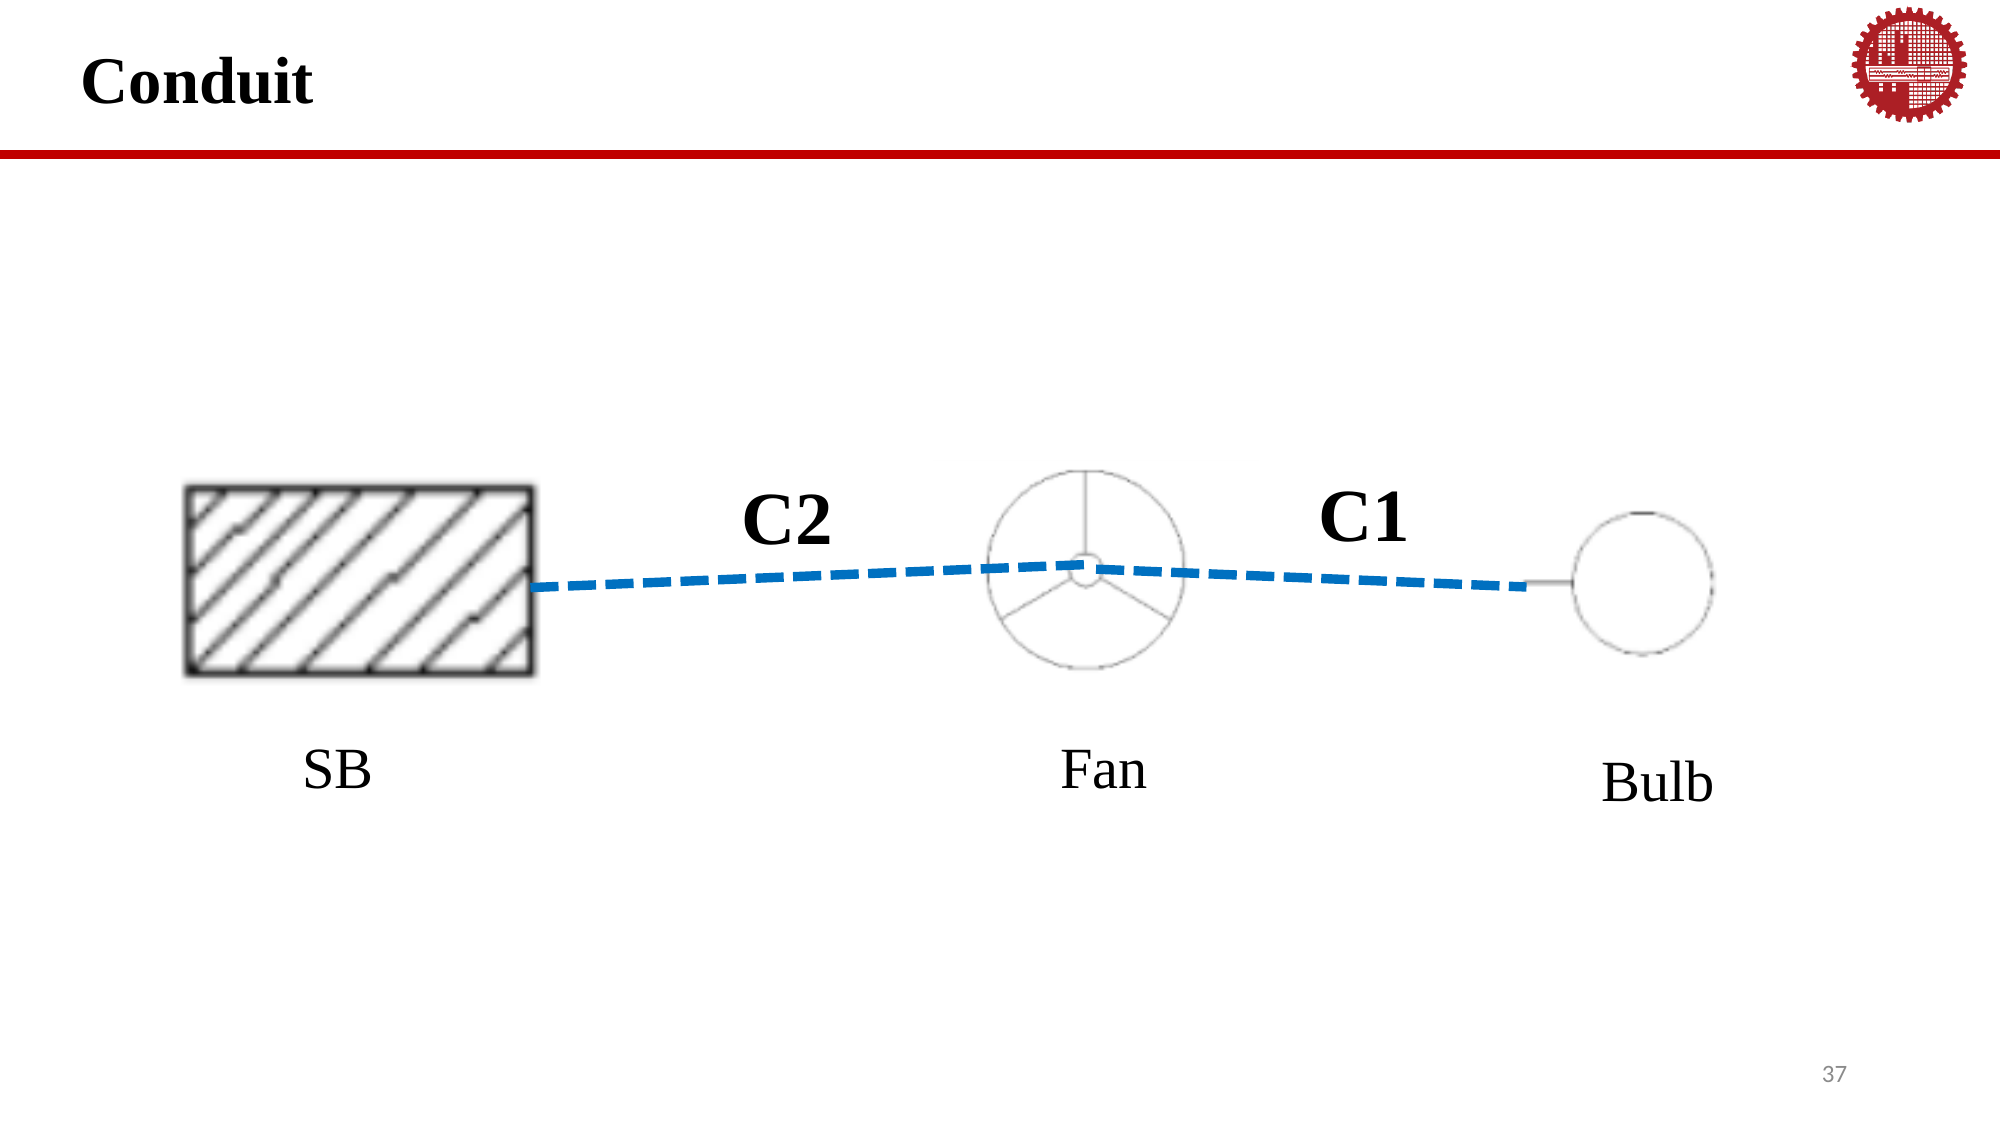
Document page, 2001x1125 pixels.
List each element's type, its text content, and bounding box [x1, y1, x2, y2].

slide_number 37 [1412, 1042, 1863, 1103]
text_box C2 [726, 462, 849, 564]
text_box Conduit [65, 29, 1527, 124]
text_box C1 [1303, 459, 1426, 565]
text_box Fan [1045, 722, 1163, 808]
text_box SB [287, 722, 389, 808]
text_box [530, 564, 1091, 588]
text_box Bulb [1586, 735, 1731, 821]
picture [1849, 5, 1968, 123]
picture [1448, 492, 1779, 664]
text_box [1096, 569, 1527, 587]
picture [65, 442, 642, 696]
picture [933, 459, 1259, 697]
